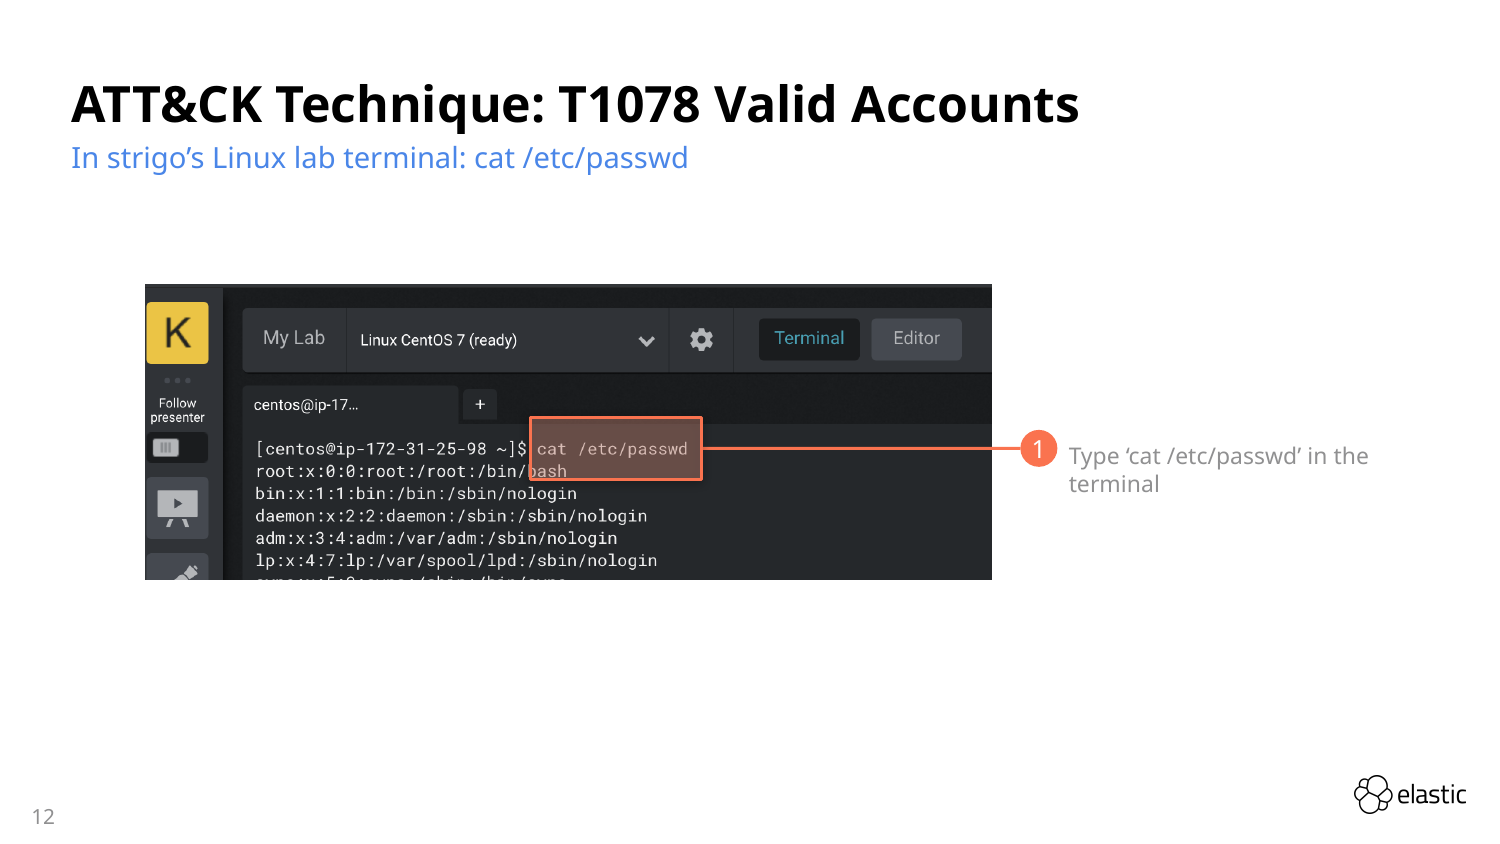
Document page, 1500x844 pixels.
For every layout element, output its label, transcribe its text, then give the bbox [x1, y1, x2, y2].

text_box 1 [1020, 429, 1058, 467]
title ATT&CK Technique: T1078 Valid Accounts [56, 15, 1363, 136]
list In strigo’s Linux lab terminal: cat /etc/passwd [56, 136, 1363, 194]
picture [1354, 775, 1466, 814]
picture [145, 284, 992, 581]
text_box Type ‘cat /etc/passwd’ in the terminal [1053, 434, 1432, 533]
